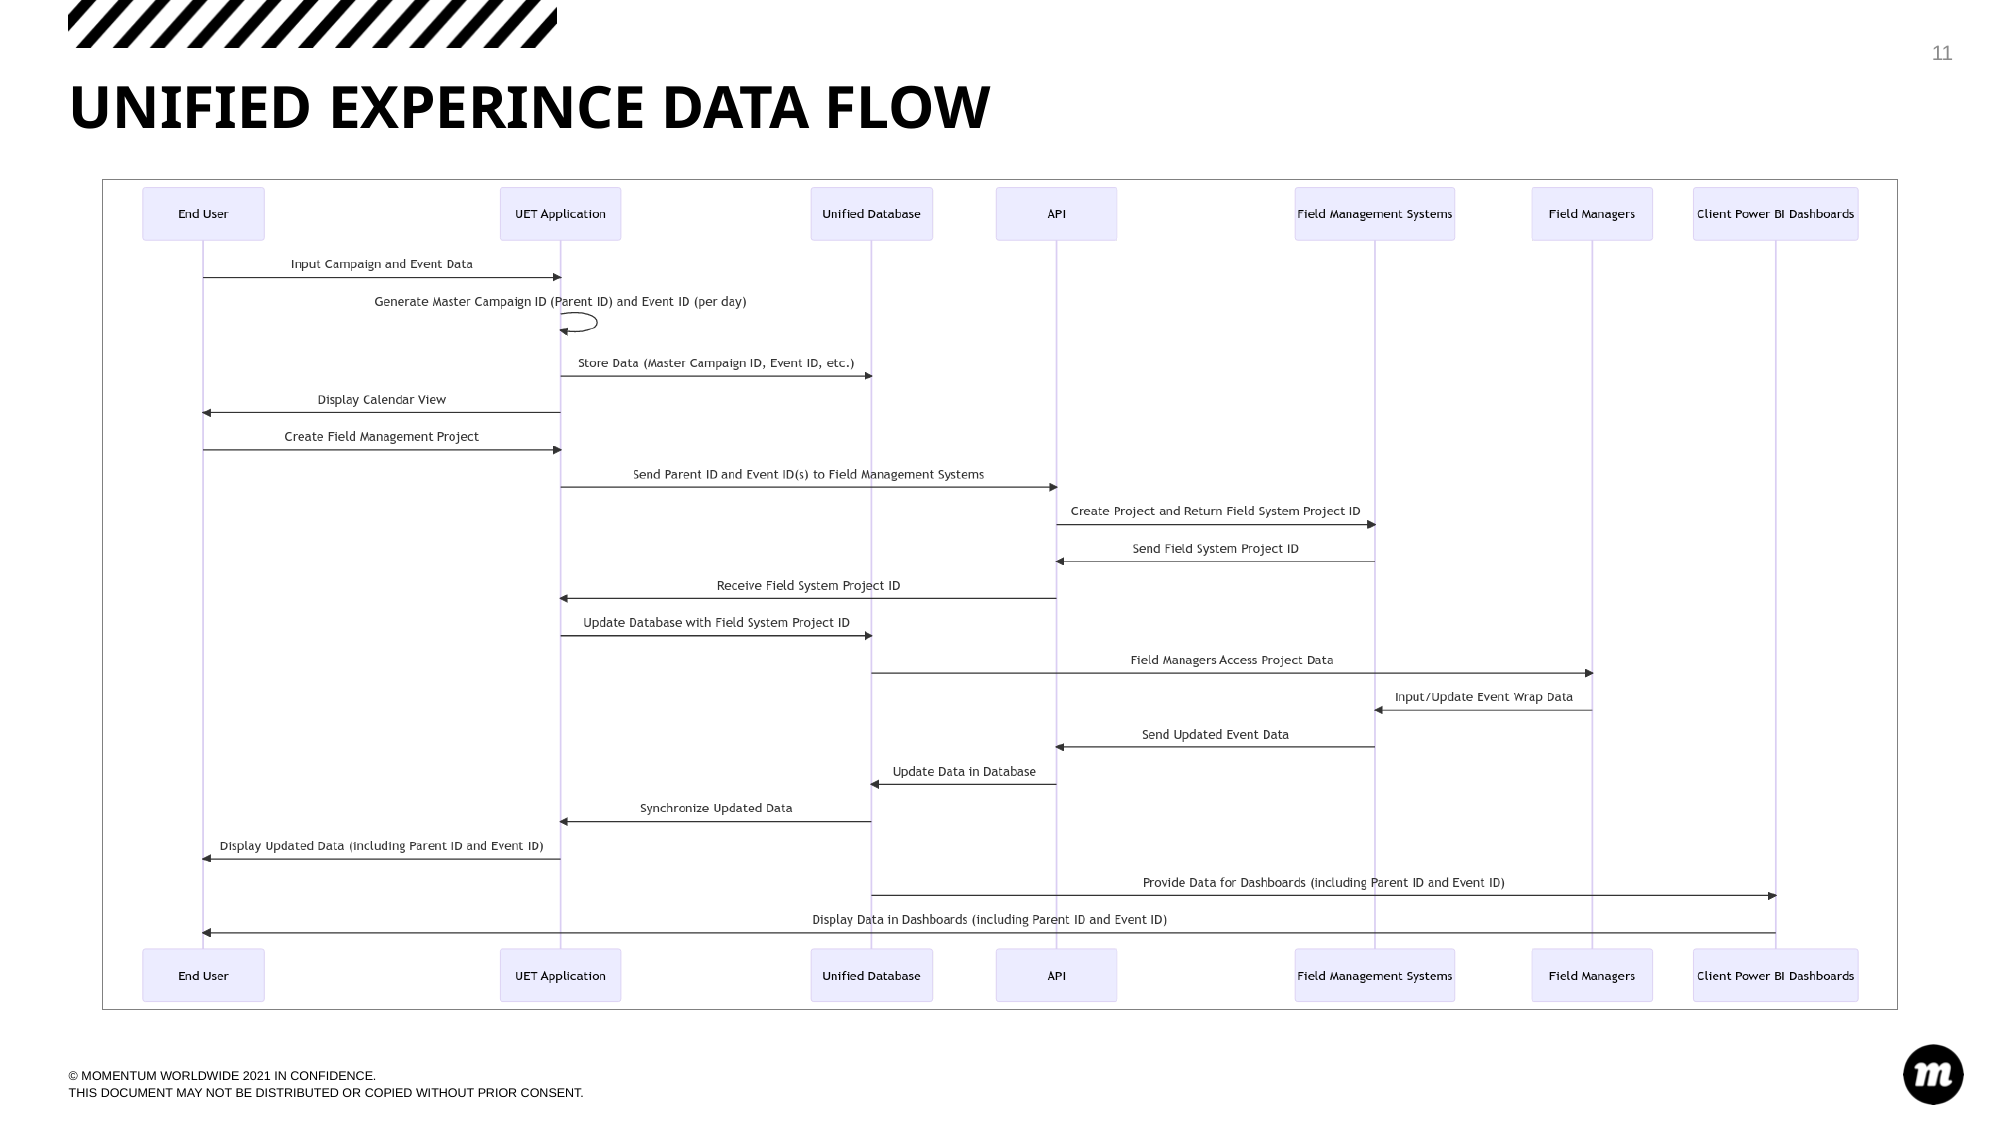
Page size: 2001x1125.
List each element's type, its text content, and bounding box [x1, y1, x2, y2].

picture [102, 179, 1898, 1010]
picture [1903, 1044, 1964, 1105]
title UNIFIED EXPERINCE DATA FLOW [68, 81, 1932, 232]
slide_number 11 [1518, 22, 1969, 83]
picture [68, 0, 557, 48]
